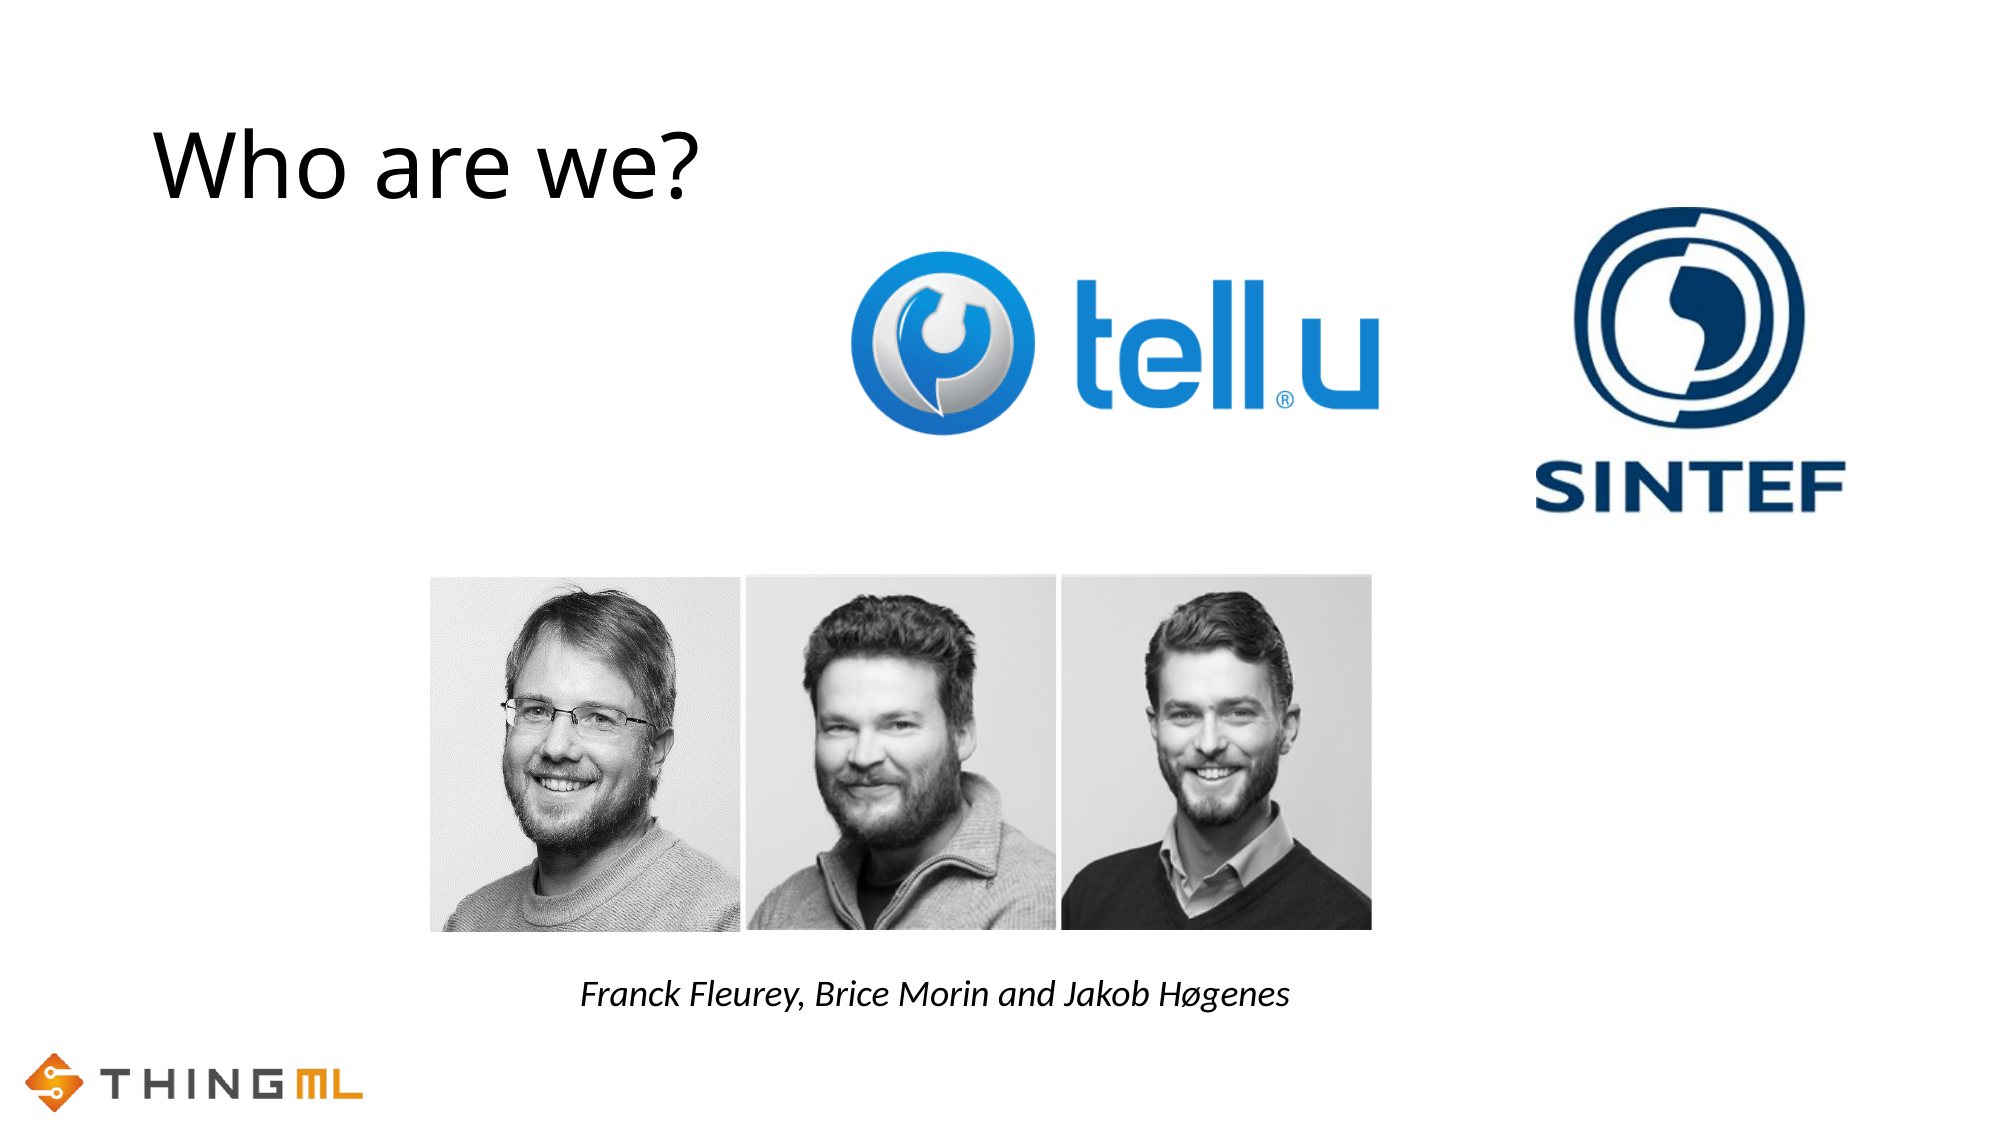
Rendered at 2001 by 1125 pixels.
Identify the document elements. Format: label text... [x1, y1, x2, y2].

picture [745, 574, 1057, 930]
picture [826, 237, 1400, 455]
title Who are we? [137, 59, 1863, 278]
picture [1061, 574, 1372, 930]
text_box Franck Fleurey, Brice Morin and Jakob Høgenes [565, 961, 1306, 1022]
picture [430, 577, 741, 932]
picture [1536, 207, 1847, 524]
picture [0, 1042, 391, 1121]
